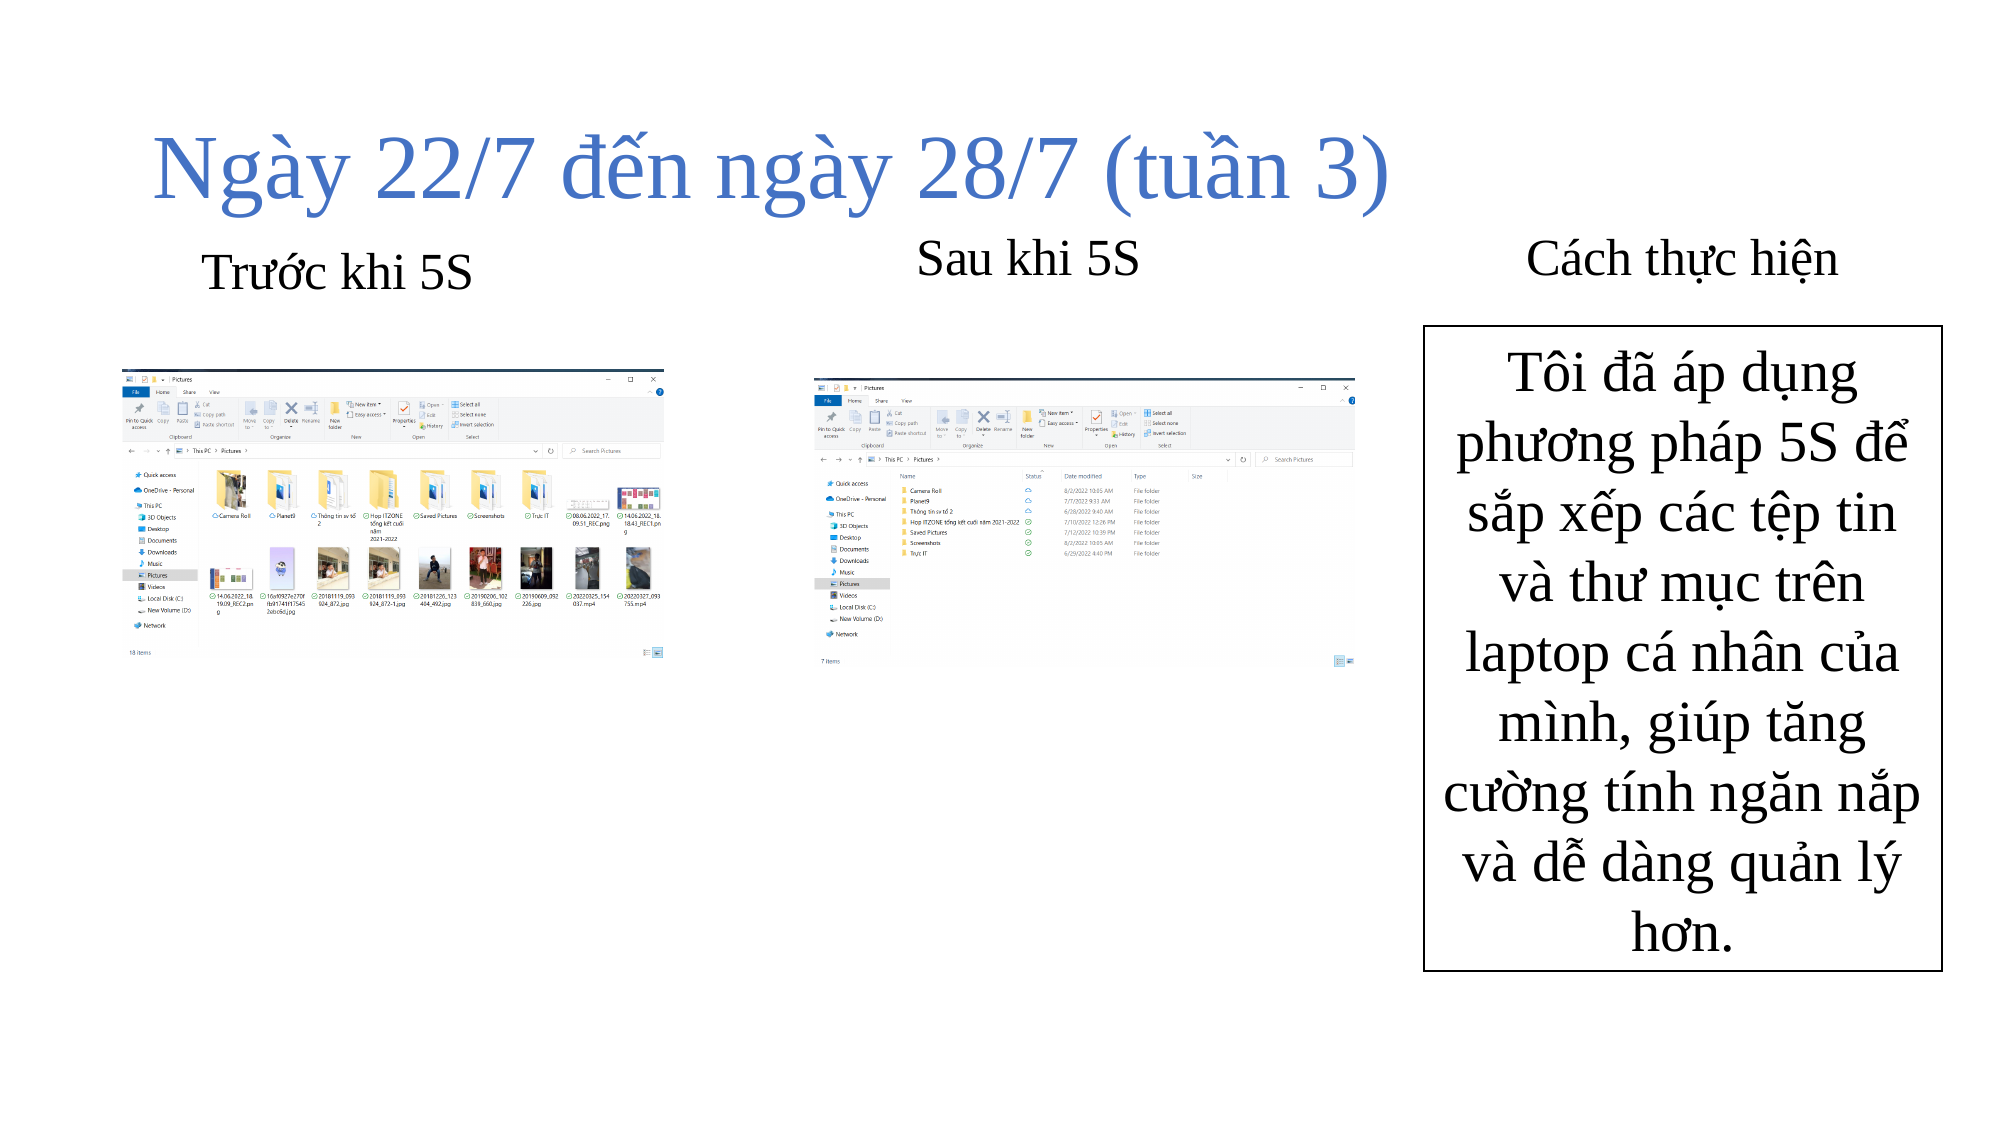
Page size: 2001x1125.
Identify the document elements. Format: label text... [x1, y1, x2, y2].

text_box Tôi đã áp dụng phương pháp 5S để sắp xếp các tệp tin và thư mục trên laptop cá nhân của mình, giúp tăng cường tính ngăn nắp và dễ dàng quản lý hơn. [1423, 325, 1943, 972]
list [814, 378, 1355, 667]
text_box Trước khi 5S [71, 230, 606, 308]
text_box Cách thực hiện [1415, 216, 1951, 294]
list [122, 369, 664, 658]
title Ngày 22/7 đến ngày 28/7 (tuần 3) [137, 59, 1863, 278]
text_box Sau khi 5S [761, 216, 1297, 294]
